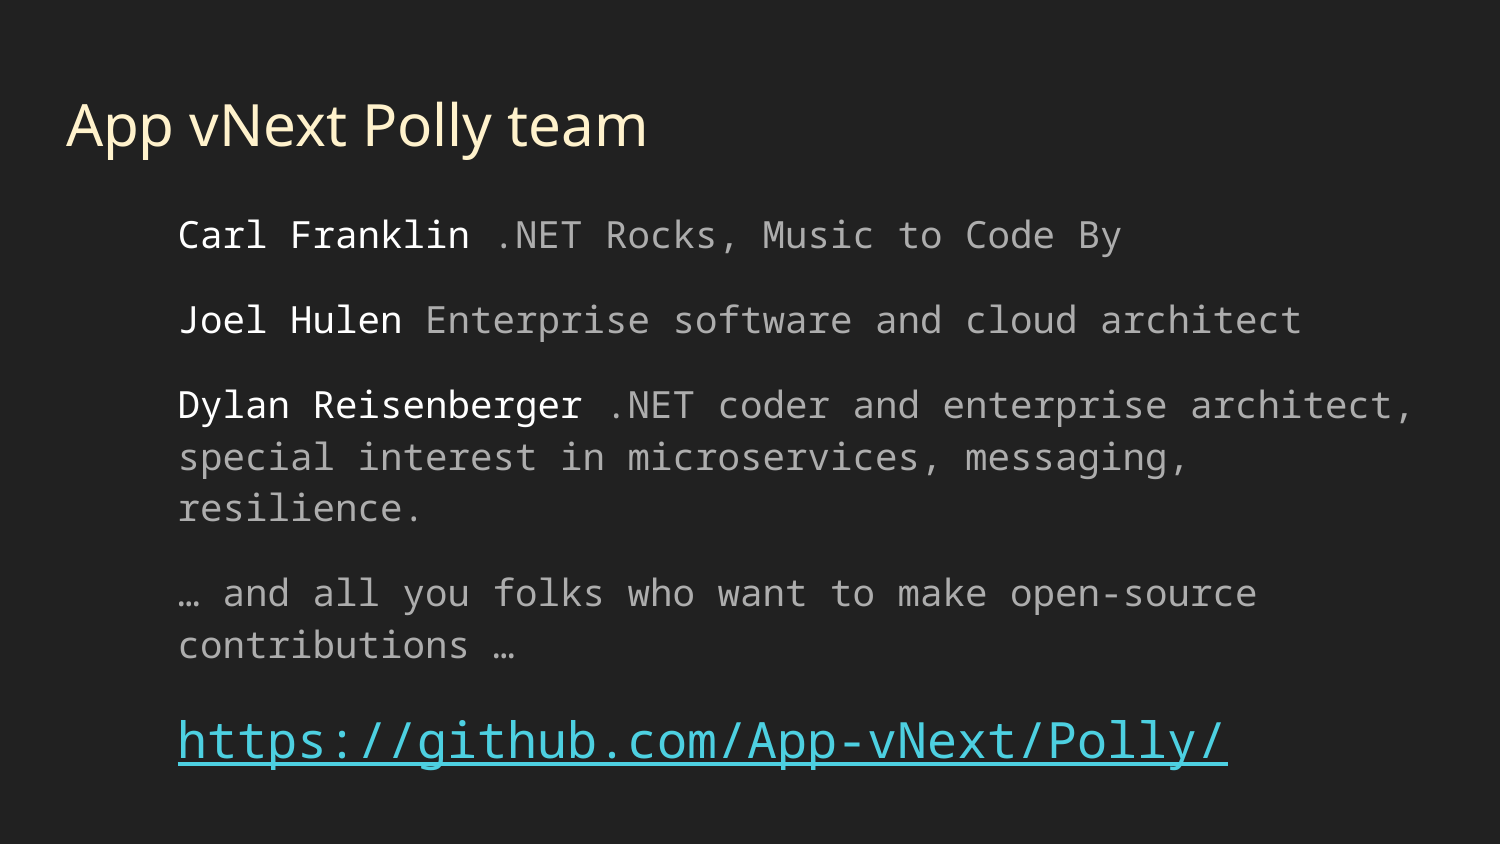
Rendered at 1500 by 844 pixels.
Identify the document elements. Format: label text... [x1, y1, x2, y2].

list Carl Franklin .NET Rocks, Music to Code By Joel Hulen Enterprise software and cloud architect Dylan Reisenberger .NET coder and enterprise architect, special interest in microservices, messaging, resilience. … and all you folks who want to make open-source contributions … https://github.com/App-vNext/Polly/ [162, 189, 1449, 750]
title App vNext Polly team [51, 72, 1449, 167]
